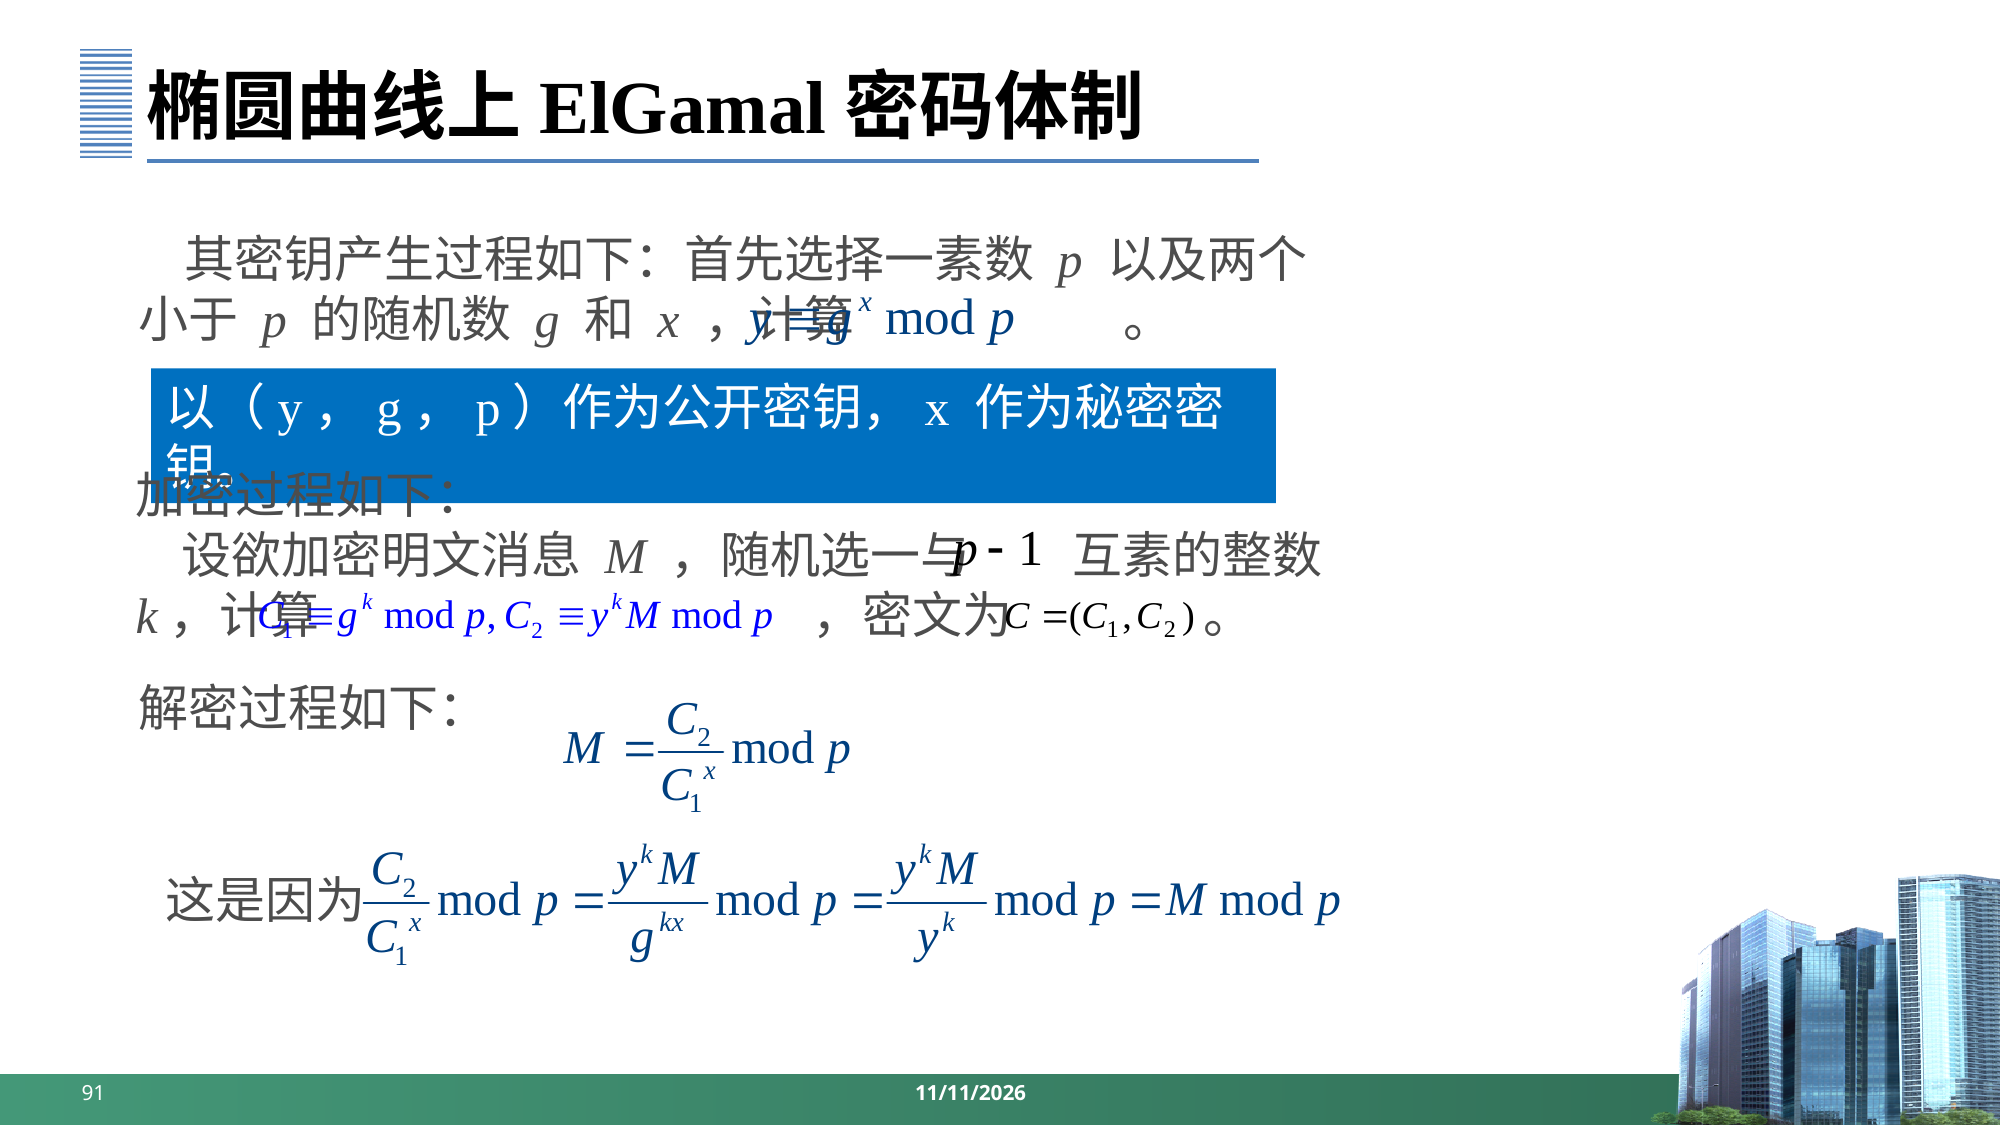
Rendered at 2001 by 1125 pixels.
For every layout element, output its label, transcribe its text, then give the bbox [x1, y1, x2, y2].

slide_number 91 [66, 1072, 184, 1113]
text_box 以（y，g，p）作为公开密钥，x 作为秘密密钥。 [151, 368, 1276, 456]
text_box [998, 590, 1204, 646]
title 椭圆曲线上ElGamal密码体制 [135, 57, 1715, 151]
text_box 加密过程如下： 设欲加密明文消息 M ，随机选一与 互素的整数 k，计算 ，密文为 。 [120, 456, 1412, 651]
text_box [252, 584, 781, 649]
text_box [555, 689, 859, 824]
text_box 其密钥产生过程如下：首先选择一素数 p 以及两个小于 p 的随机数 g 和 x ，计算 。 [123, 219, 1365, 355]
text_box 解密过程如下： [123, 668, 691, 744]
picture [79, 49, 132, 158]
text_box 这是因为 [151, 860, 350, 936]
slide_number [900, 1072, 1367, 1113]
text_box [938, 519, 1049, 587]
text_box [735, 278, 1027, 357]
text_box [355, 830, 1351, 976]
